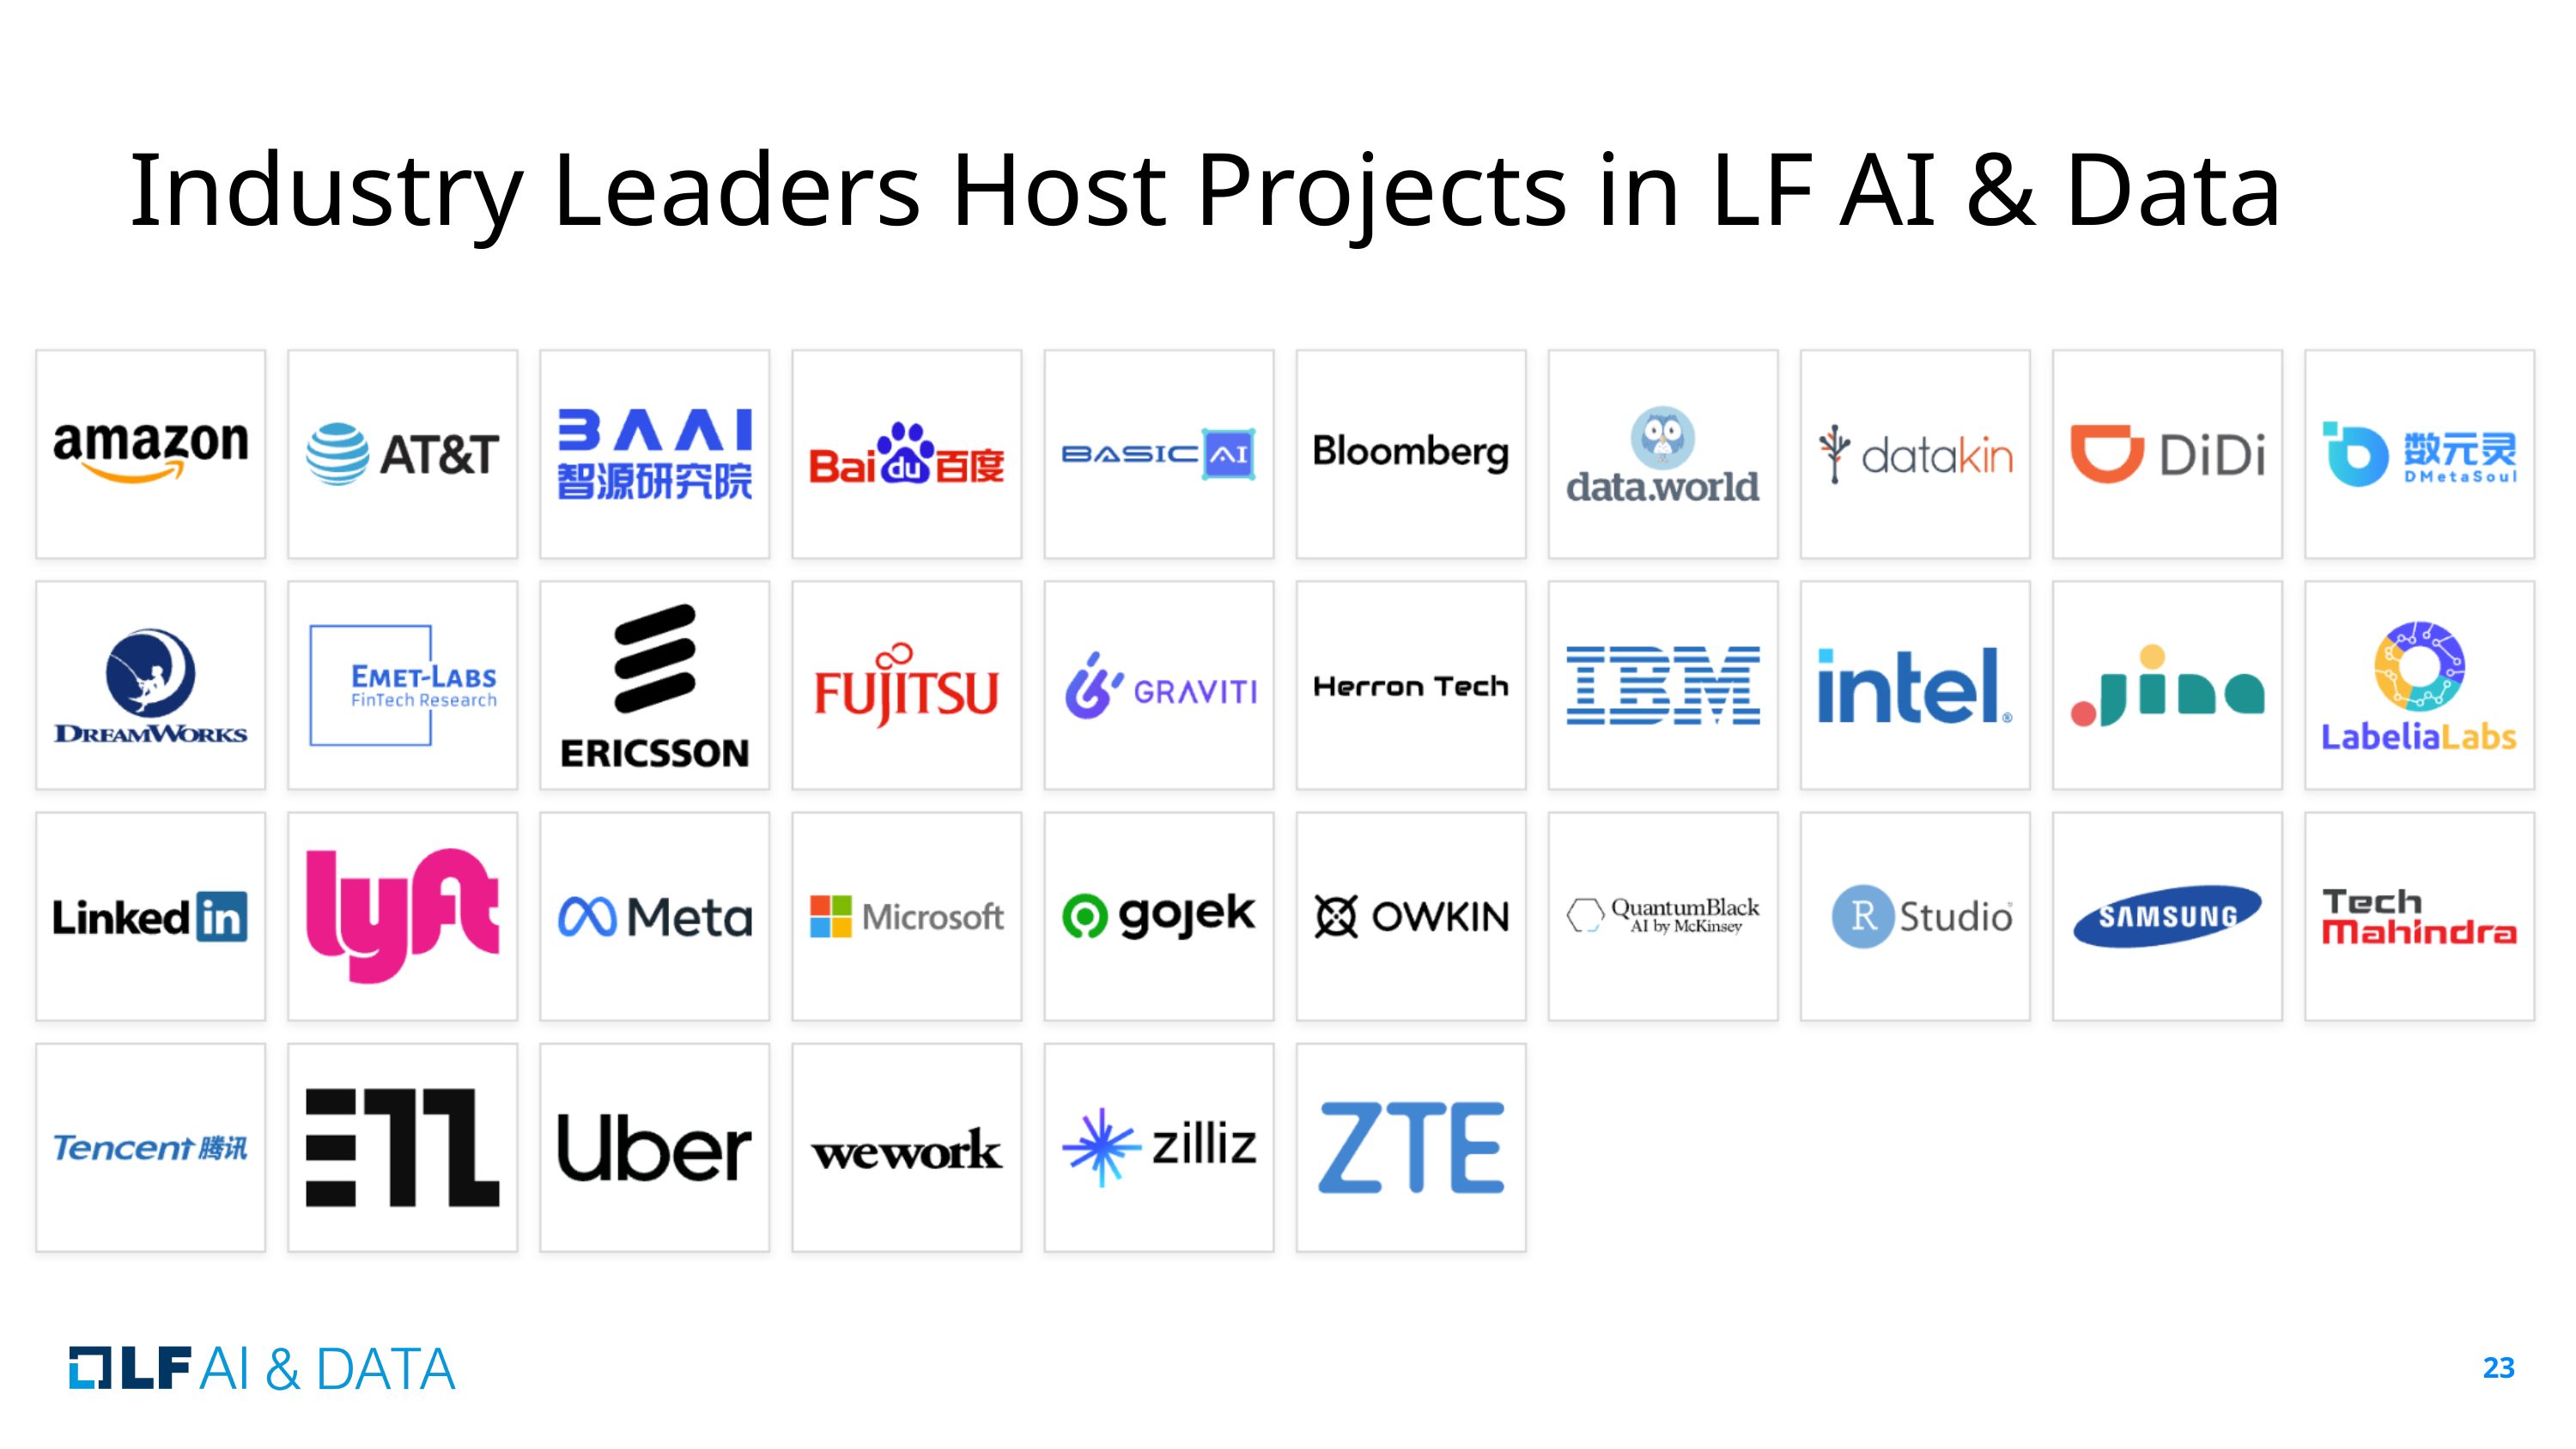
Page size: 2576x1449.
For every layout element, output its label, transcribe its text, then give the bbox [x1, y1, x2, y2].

title Industry Leaders Host Projects in LF AI & Data [129, 124, 2530, 287]
slide_number ‹#› [2386, 1313, 2542, 1425]
picture [21, 340, 2555, 1262]
picture [61, 1341, 461, 1397]
